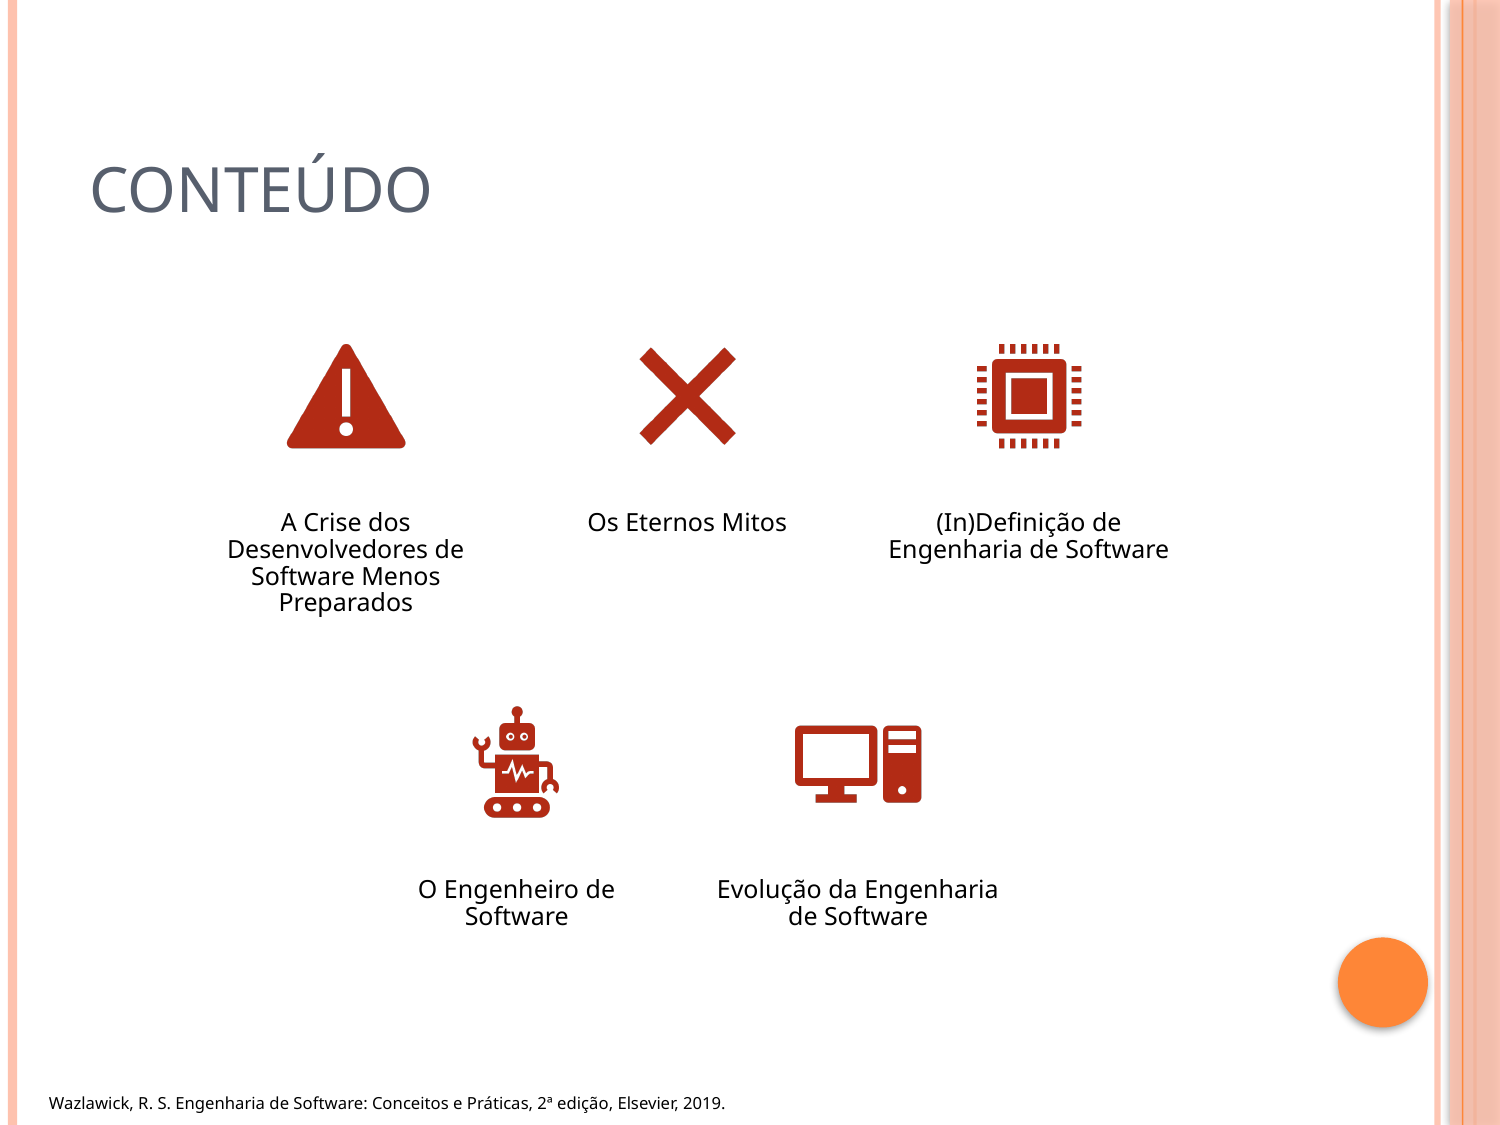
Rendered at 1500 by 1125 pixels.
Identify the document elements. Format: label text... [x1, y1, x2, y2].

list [74, 261, 1301, 1063]
title Conteúdo [75, 45, 1300, 233]
